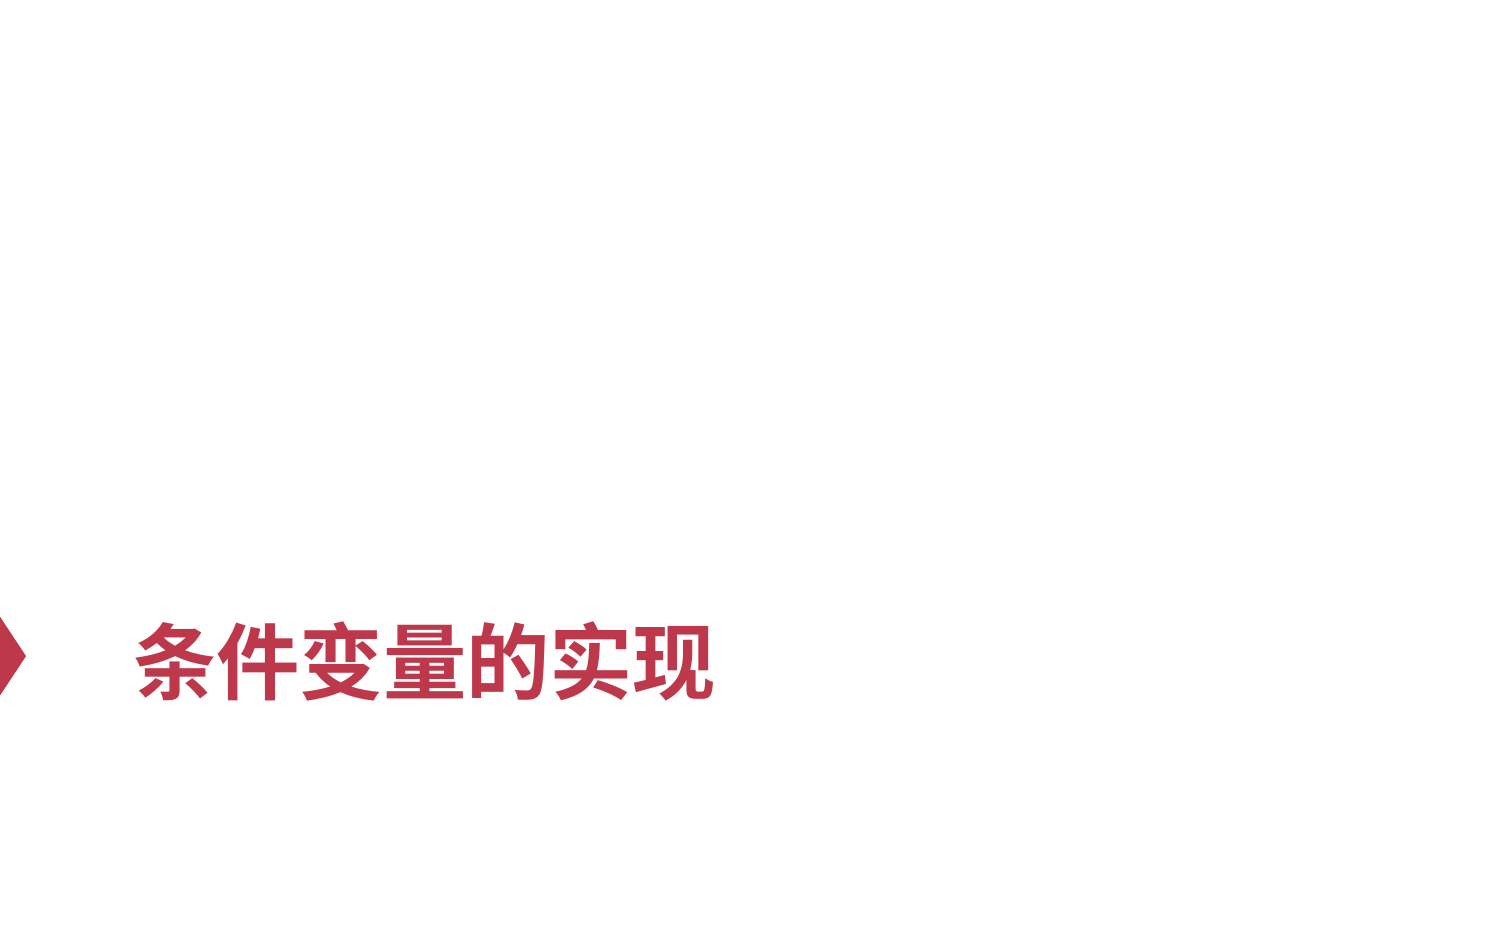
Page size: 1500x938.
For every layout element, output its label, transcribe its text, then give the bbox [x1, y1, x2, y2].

title 条件变量的实现 [118, 602, 1394, 789]
